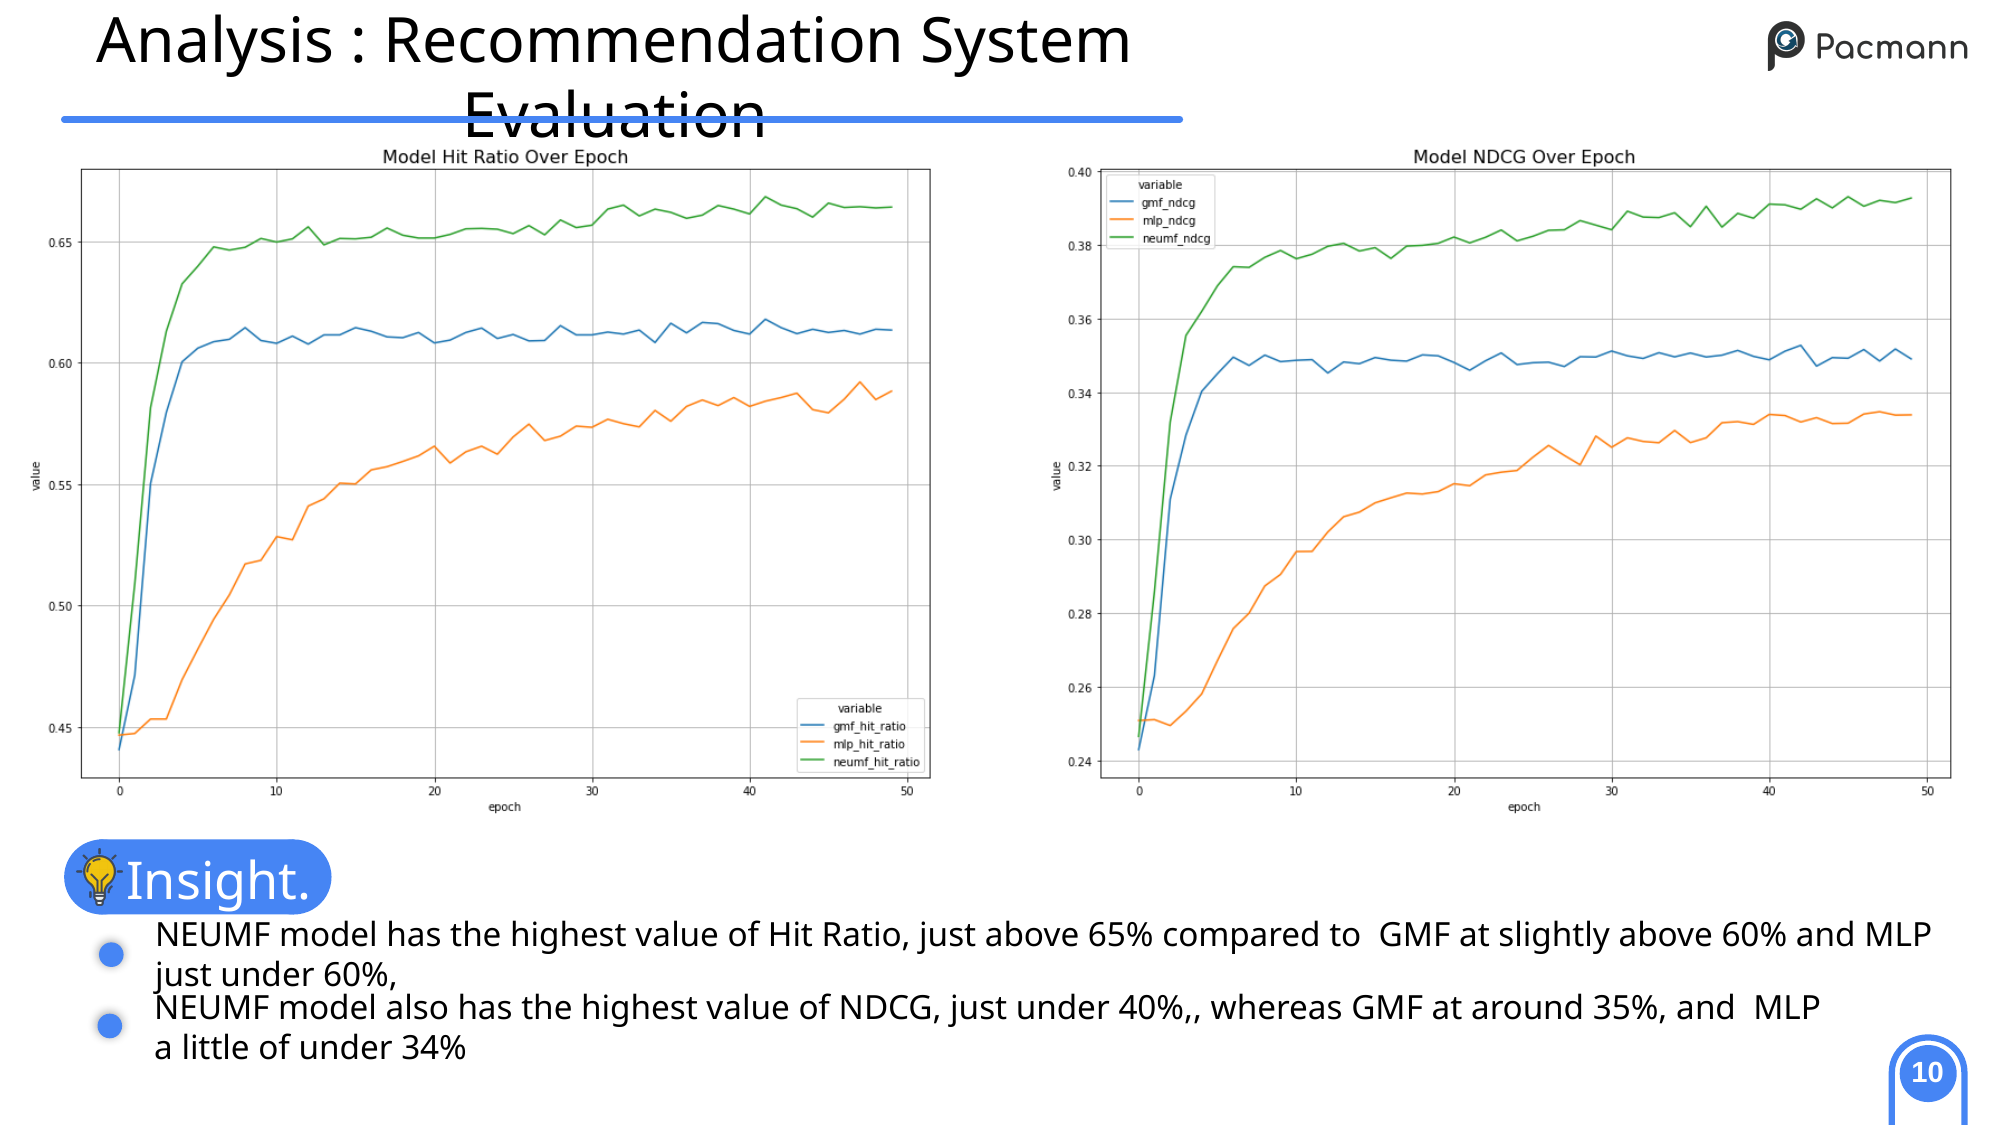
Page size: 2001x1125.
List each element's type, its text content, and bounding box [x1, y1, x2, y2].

picture [24, 142, 1957, 820]
text_box Analysis : Recommendation System Evaluation [0, 43, 1267, 107]
text_box [96, 1012, 124, 1040]
text_box [97, 941, 125, 969]
picture [1739, 8, 1998, 84]
picture [67, 845, 132, 910]
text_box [64, 839, 332, 915]
text_box NEUMF model also has the highest value of NDCG, just under 40%,, whereas GMF at around 35%, and MLP a little of under 34% [139, 994, 1861, 1059]
text_box NEUMF model has the highest value of Hit Ratio, just above 65% compared to GMF at slightly above 60% and MLP just under 60%, [139, 921, 1969, 985]
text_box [1891, 1037, 1965, 1125]
